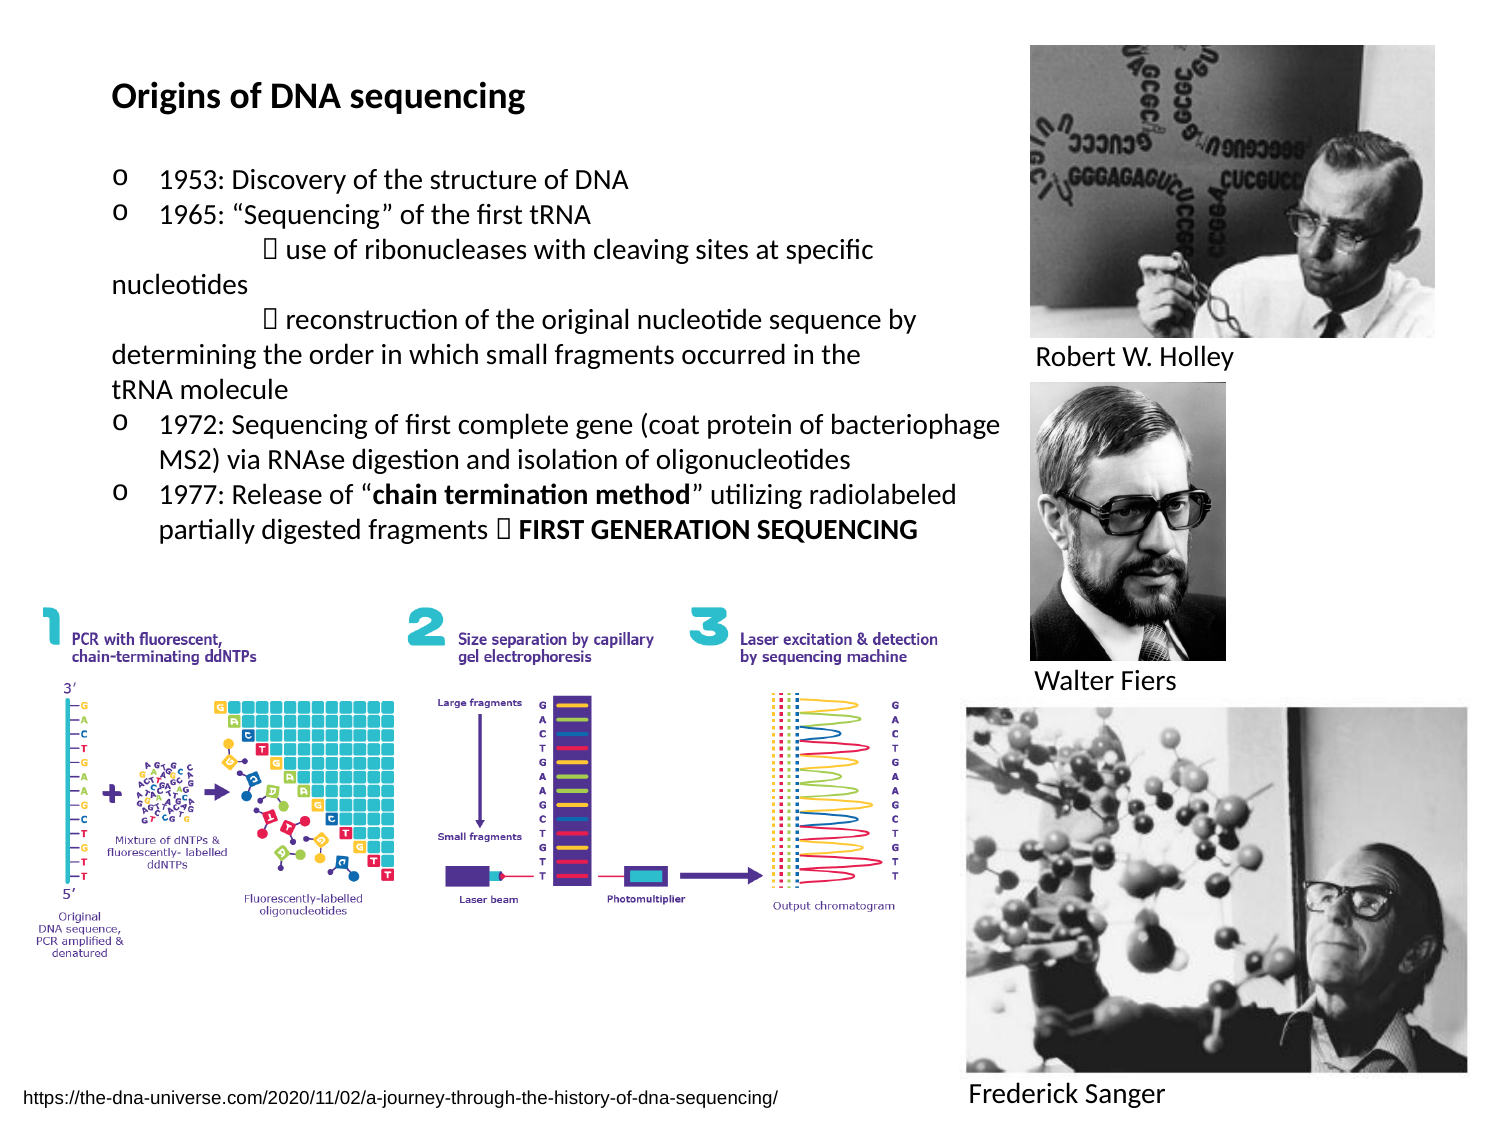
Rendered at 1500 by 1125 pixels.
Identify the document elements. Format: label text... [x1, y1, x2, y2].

text_box Origins of DNA sequencing 1953: Discovery of the structure of DNA 1965: “Sequencing” of the first tRNA  use of ribonucleases with cleaving sites at specific nucleotides  reconstruction of the original nucleotide sequence by determining the order in which small fragments occurred in the tRNA molecule 1972: Sequencing of first complete gene (coat protein of bacteriophage MS2) via RNAse digestion and isolation of oligonucleotides 1977: Release of “chain termination method” utilizing radiolabeled partially digested fragments  FIRST GENERATION SEQUENCING [77, 63, 1030, 553]
text_box Frederick Sanger [953, 1080, 1181, 1117]
text_box https://the-dna-universe.com/2020/11/02/a-journey-through-the-history-of-dna-sequencing/ [8, 1078, 918, 1116]
picture [1029, 45, 1435, 338]
text_box Walter Fiers [1019, 653, 1192, 696]
picture [17, 588, 1472, 1079]
picture [1029, 381, 1227, 661]
text_box Robert W. Holley [1020, 329, 1250, 380]
